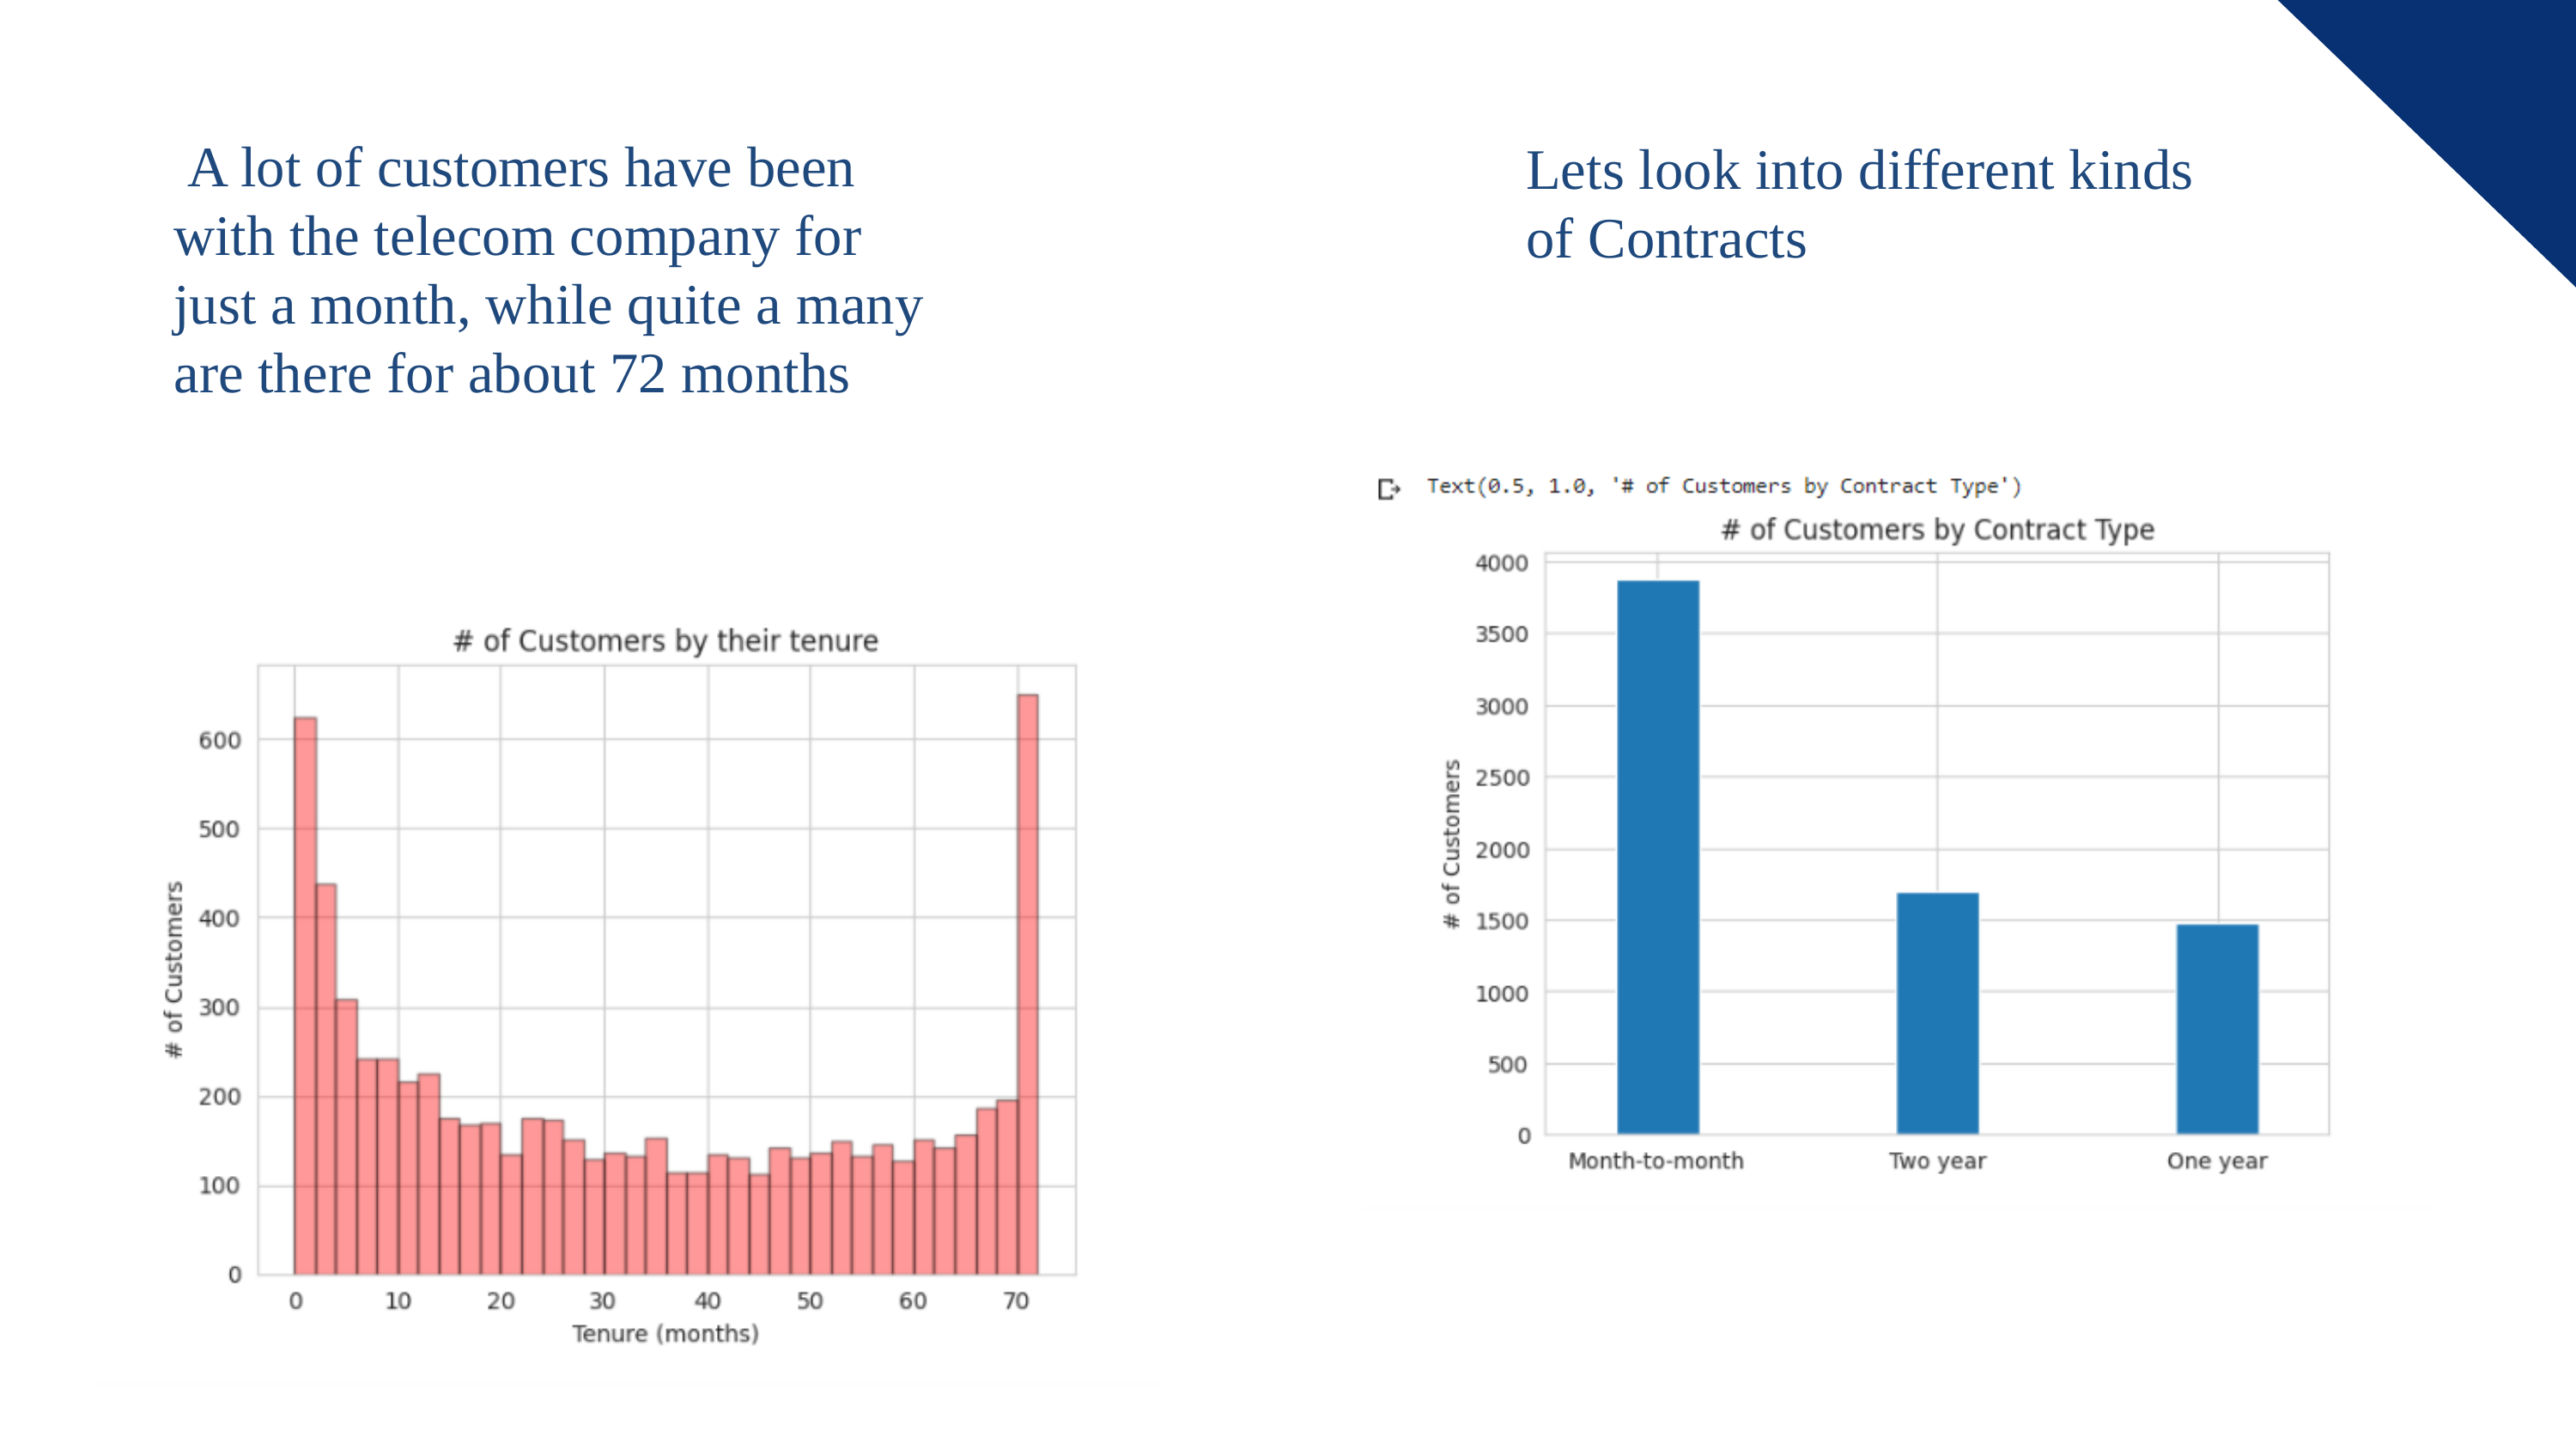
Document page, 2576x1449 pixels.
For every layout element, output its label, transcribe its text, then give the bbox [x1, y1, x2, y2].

picture [1341, 466, 2432, 1212]
picture [96, 627, 1160, 1387]
text_box Lets look into different kinds of Contracts [1513, 125, 2211, 276]
text_box A lot of customers have been with the telecom company for just a month, while quite a many are there for about 72 months [161, 123, 945, 626]
